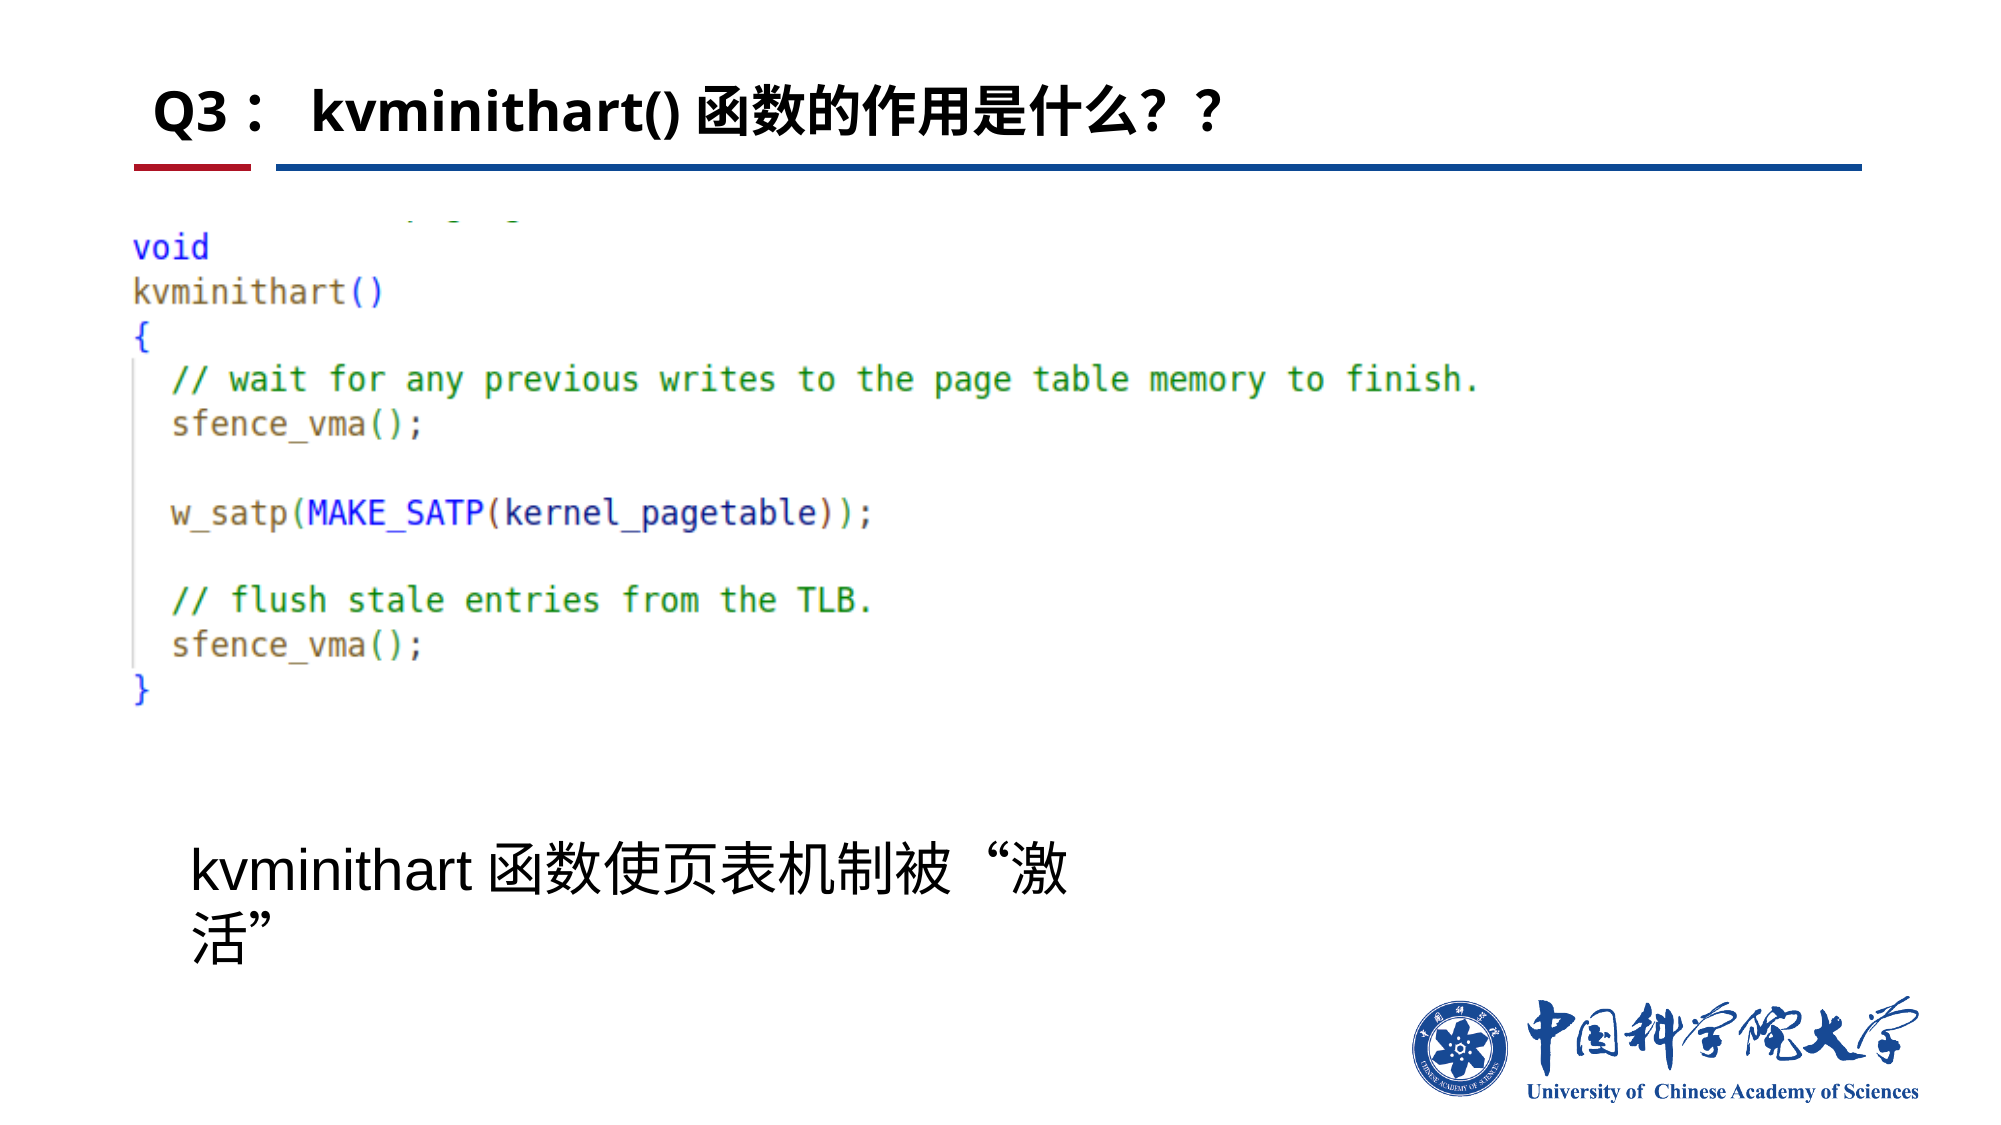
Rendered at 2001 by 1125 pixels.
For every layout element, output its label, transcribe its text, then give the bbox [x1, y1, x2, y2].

text_box kvminithart函数使页表机制被“激活” [175, 824, 1162, 980]
title Q3：kvminithart()函数的作用是什么？？ [137, 0, 1863, 151]
picture [1412, 996, 1919, 1103]
picture [111, 221, 1496, 723]
